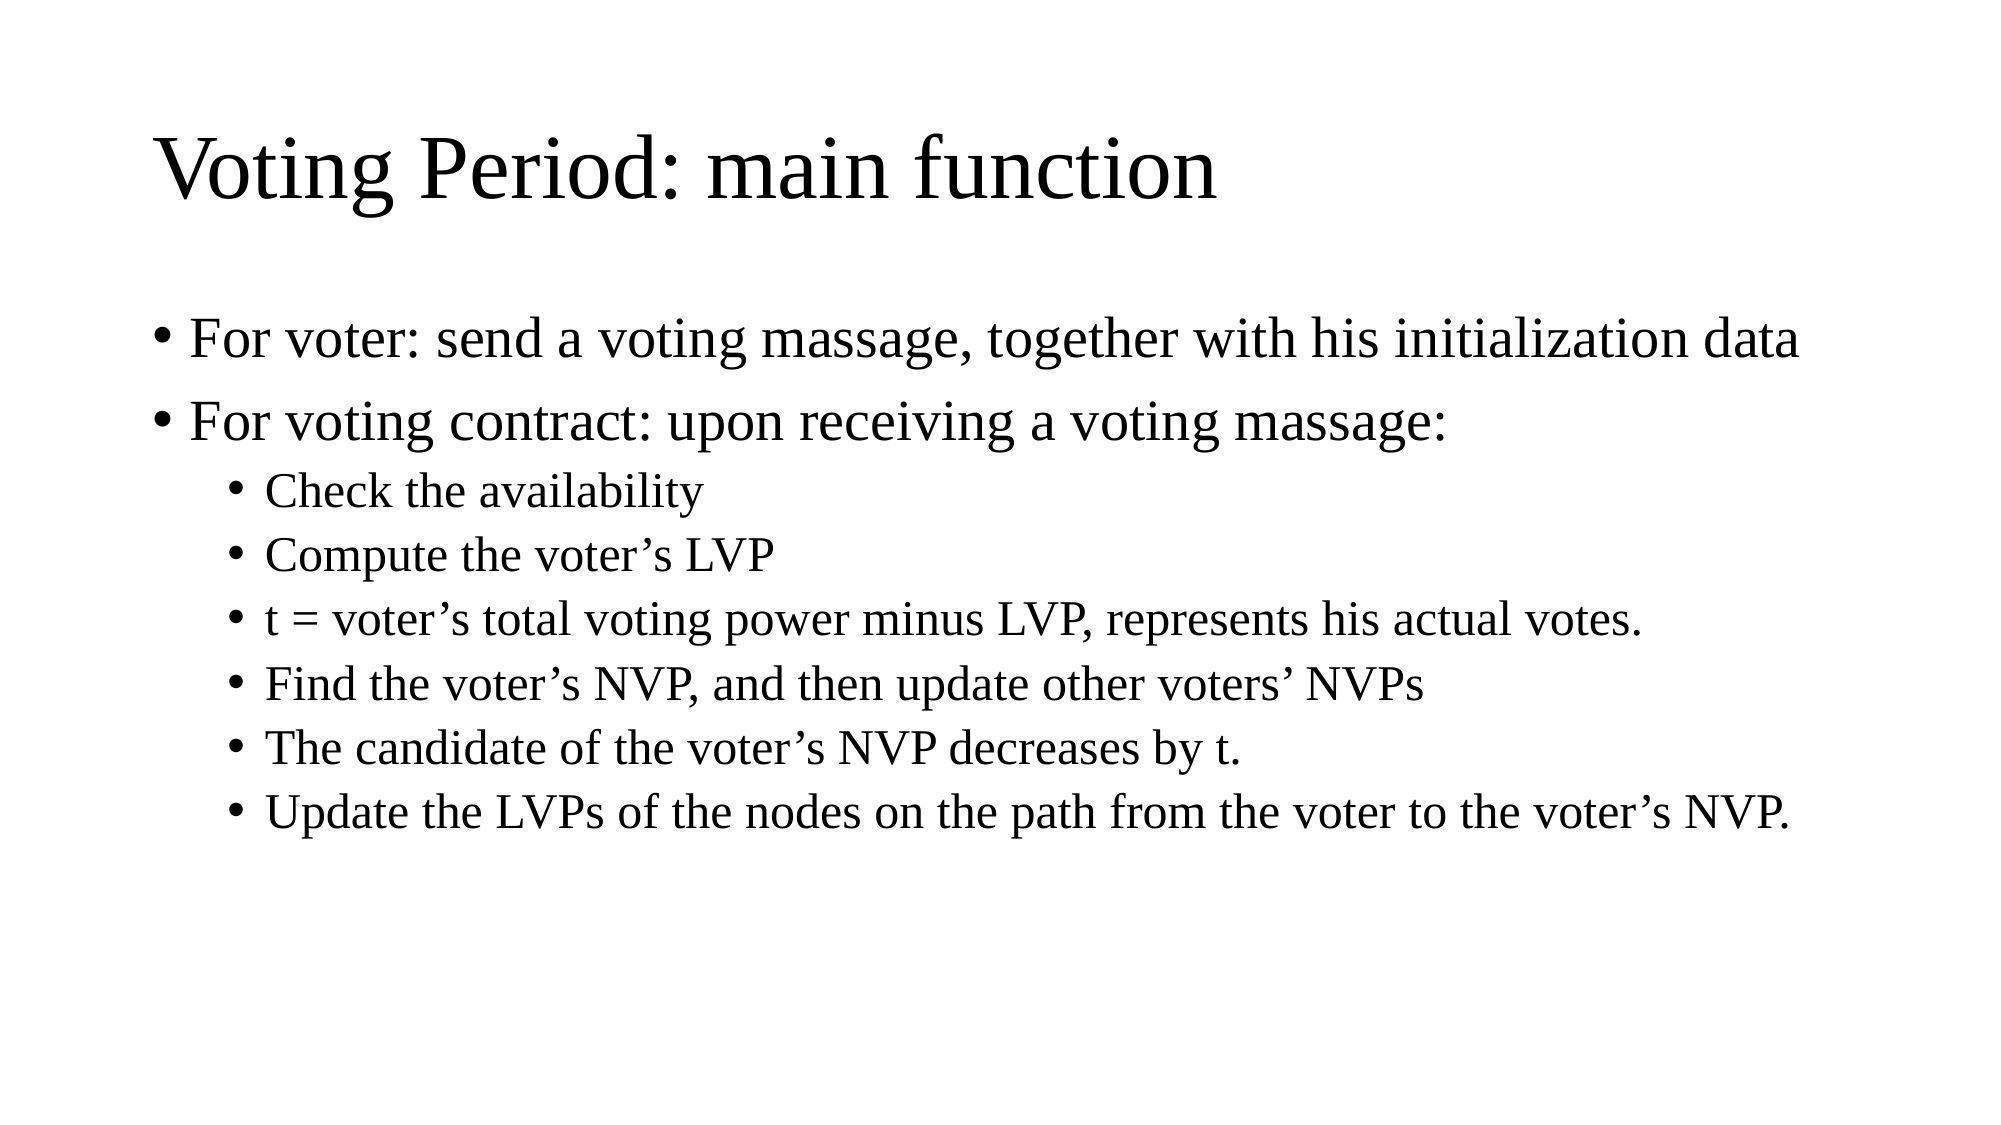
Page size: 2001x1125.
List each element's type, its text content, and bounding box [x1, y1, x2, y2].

list For voter: send a voting massage, together with his initialization data For voting contract: upon receiving a voting massage: Check the availability Compute the voter’s LVP t = voter’s total voting power minus LVP, represents his actual votes. Find the voter’s NVP, and then update other voters’ NVPs The candidate of the voter’s NVP decreases by t. Update the LVPs of the nodes on the path from the voter to the voter’s NVP. [137, 299, 1950, 1014]
title Voting Period: main function [137, 59, 1863, 278]
